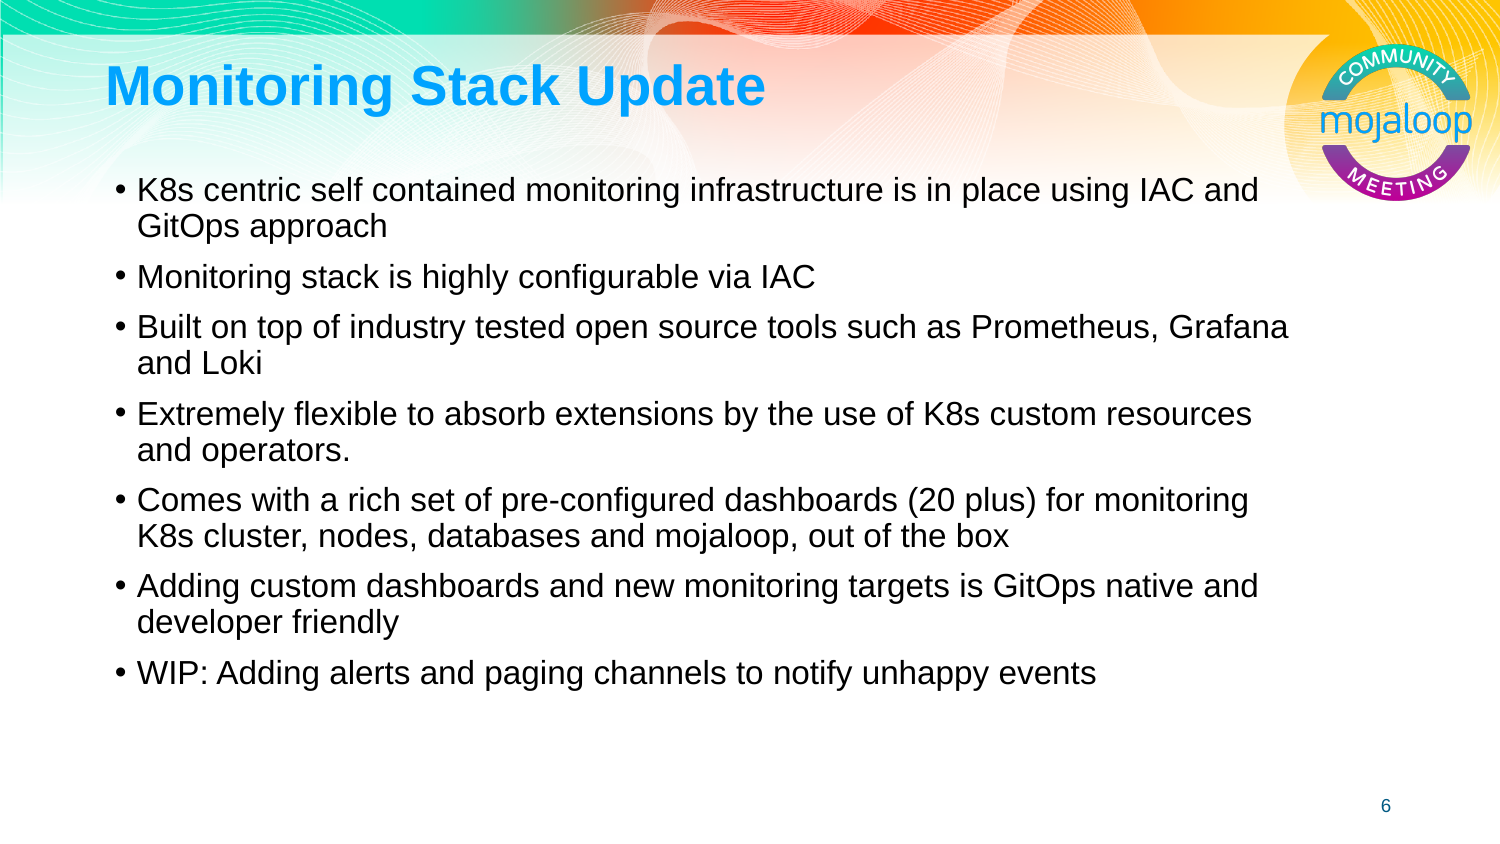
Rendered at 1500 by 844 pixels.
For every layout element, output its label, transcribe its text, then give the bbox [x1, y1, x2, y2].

title Monitoring Stack Update [99, 27, 1260, 146]
slide_number ‹#› [1059, 782, 1397, 827]
list K8s centric self contained monitoring infrastructure is in place using IAC and GitOps approach Monitoring stack is highly configurable via IAC Built on top of industry tested open source tools such as Prometheus, Grafana and Loki Extremely flexible to absorb extensions by the use of K8s custom resources and operators. Comes with a rich set of pre-configured dashboards (20 plus) for monitoring K8s cluster, nodes, databases and mojaloop, out of the box Adding custom dashboards and new monitoring targets is GitOps native and developer friendly WIP: Adding alerts and paging channels to notify unhappy events [104, 170, 1313, 783]
picture [0, 0, 1500, 844]
